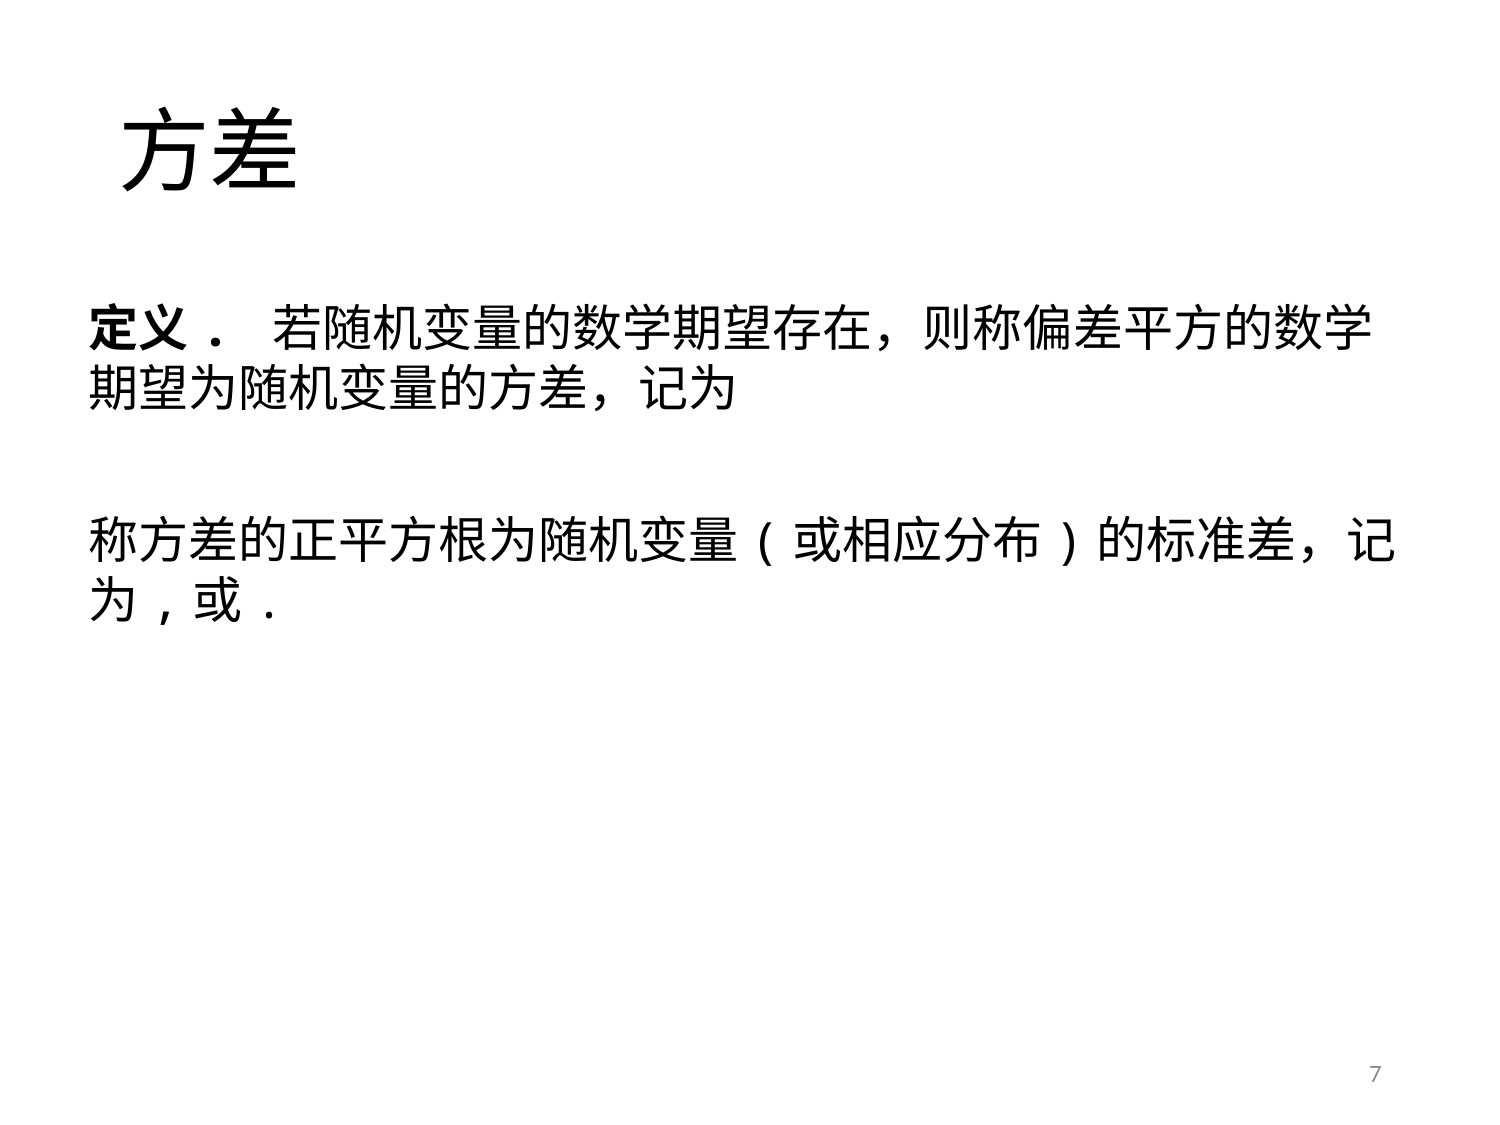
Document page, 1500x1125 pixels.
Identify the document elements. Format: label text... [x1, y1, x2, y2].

slide_number 7 [1059, 1042, 1397, 1103]
title 方差 [103, 59, 1397, 250]
